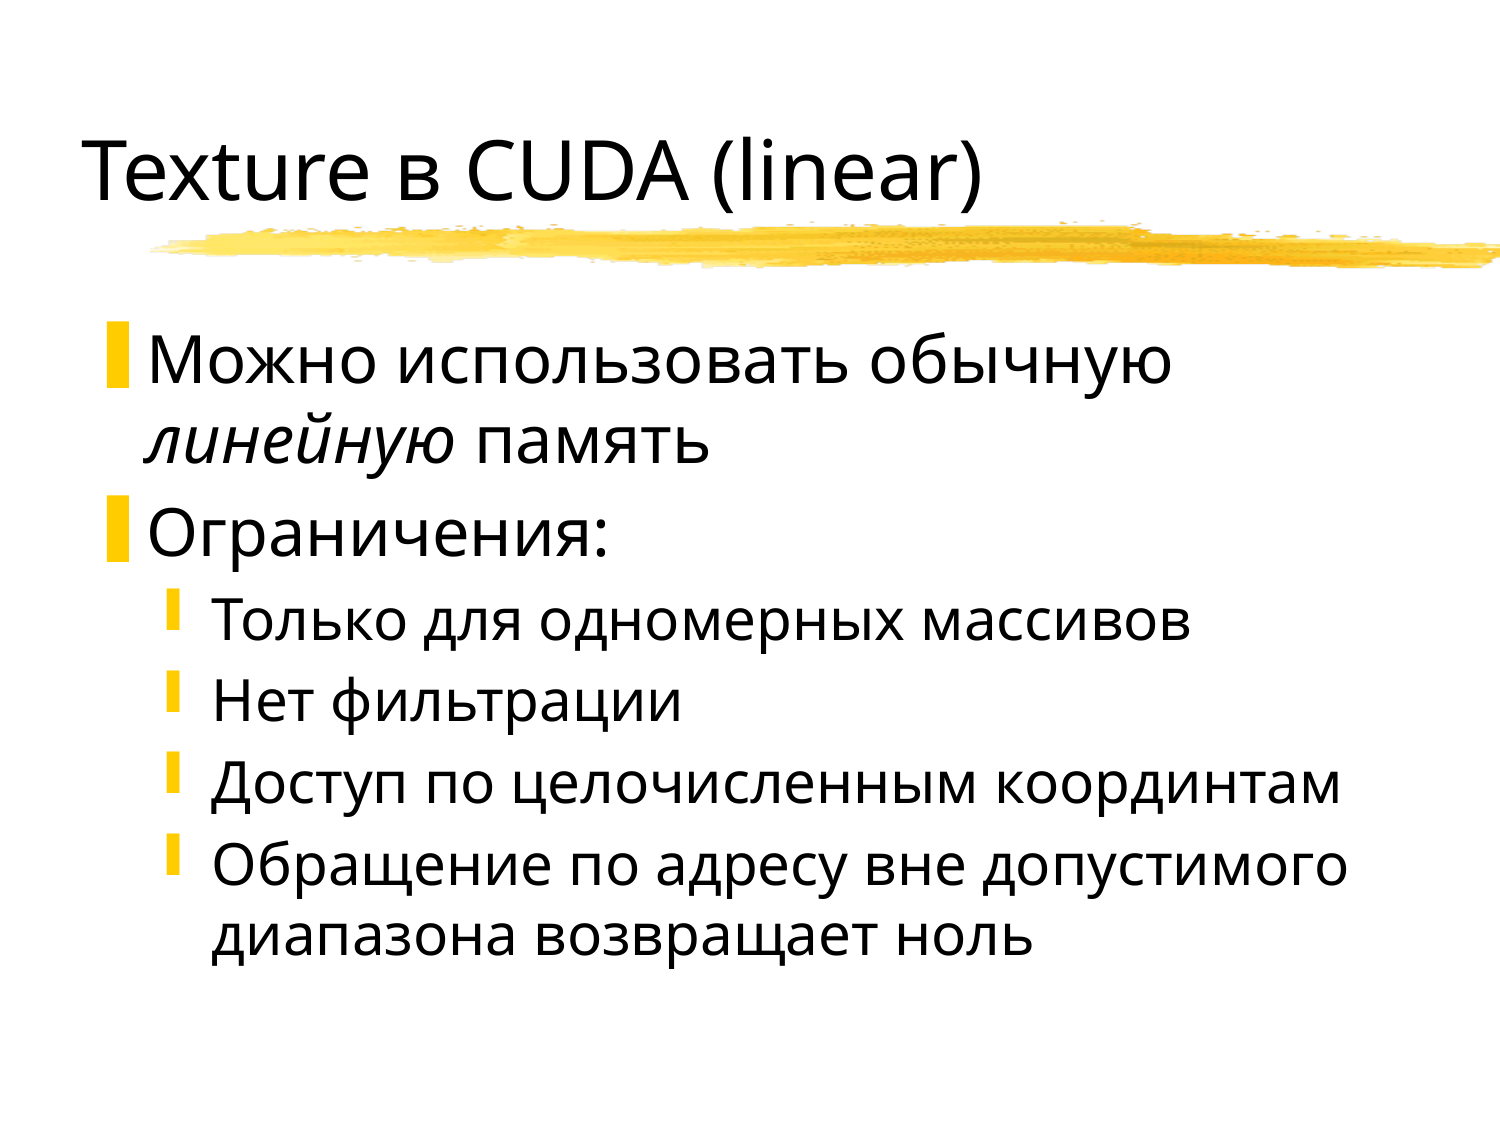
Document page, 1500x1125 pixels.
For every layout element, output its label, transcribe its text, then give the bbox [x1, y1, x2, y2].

list Можно использовать обычную линейную память Ограничения: Только для одномерных массивов Нет фильтрации Доступ по целочисленным координтам Обращение по адресу вне допустимого диапазона возвращает ноль [74, 309, 1417, 994]
picture [150, 215, 1500, 279]
title Texture в CUDA (linear) [66, 37, 1342, 226]
